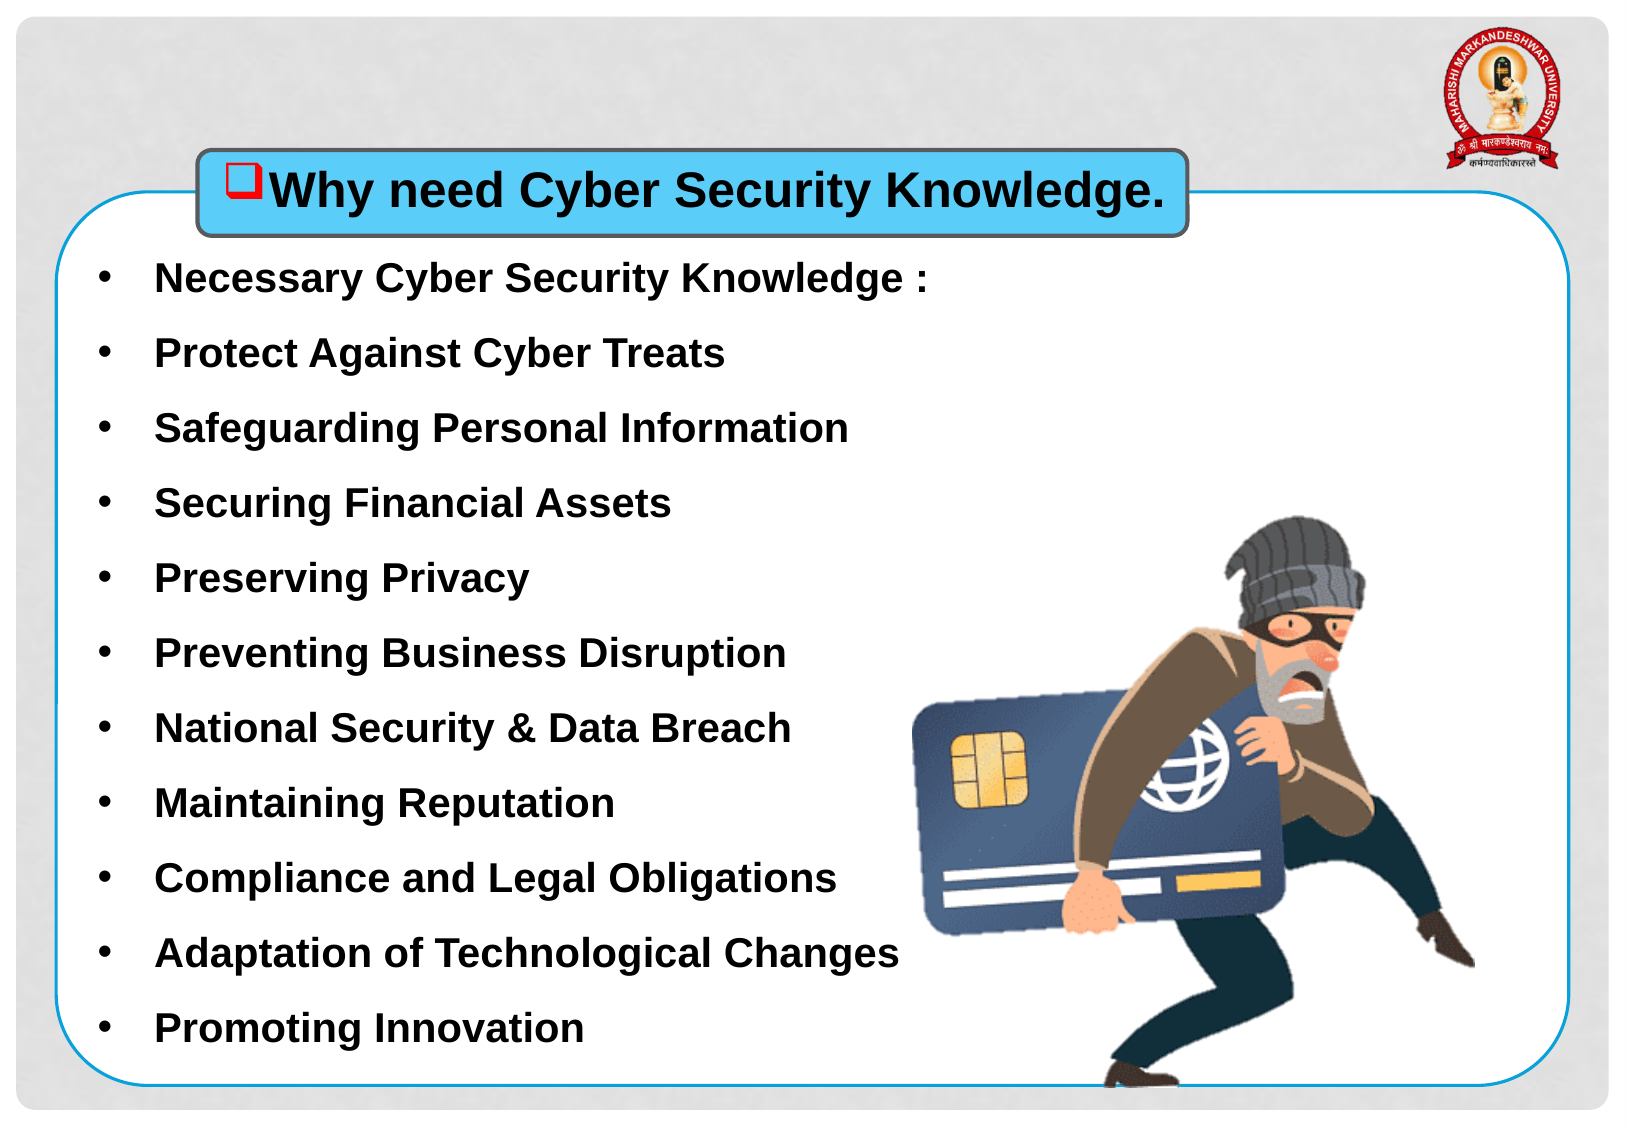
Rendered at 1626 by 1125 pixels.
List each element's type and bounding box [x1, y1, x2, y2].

picture [1424, 24, 1576, 176]
text_box [55, 149, 1569, 1088]
picture [912, 515, 1476, 1088]
